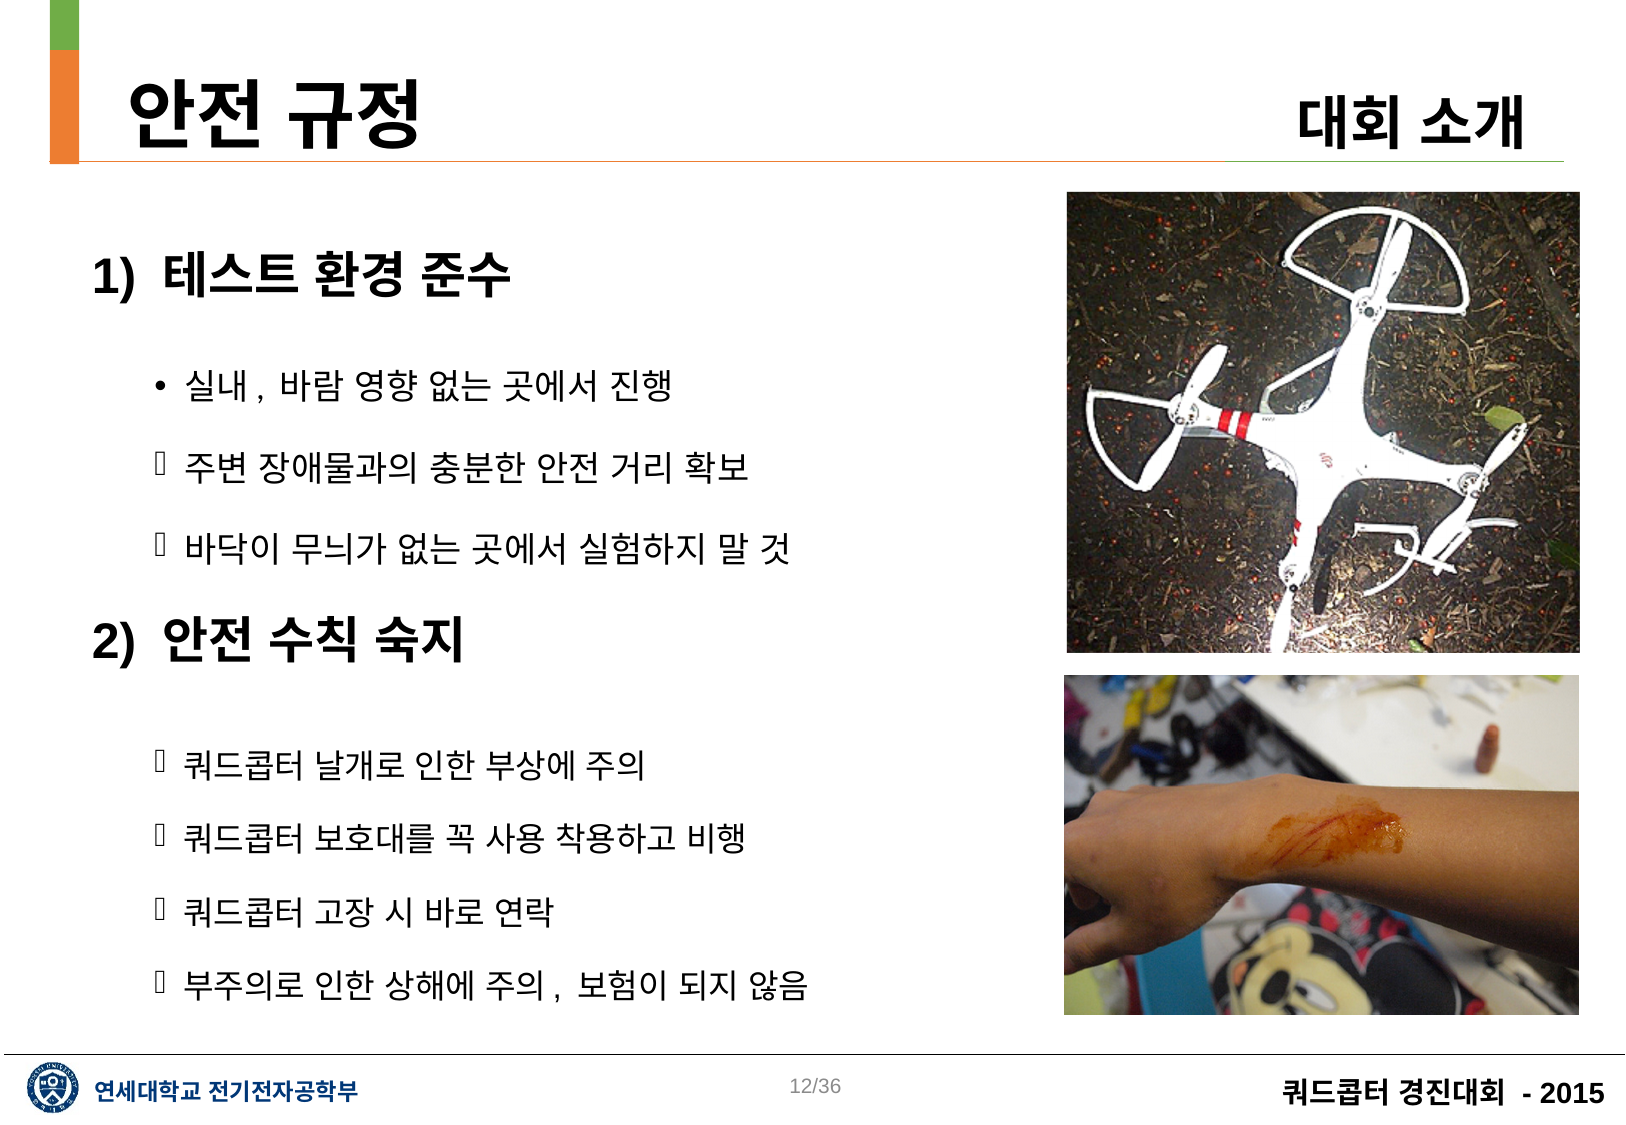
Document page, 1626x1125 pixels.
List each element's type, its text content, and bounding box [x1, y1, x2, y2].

text_box 쿼드콥터 날개로 인한 부상에 주의 쿼드콥터 보호대를 꼭 사용 착용하고 비행 쿼드콥터 고장 시 바로 연락 부주의로 인한 상해에 주의, 보험이 되지 않음 [139, 716, 1044, 1015]
picture [1066, 191, 1580, 653]
text_box 2) 안전 수칙 숙지 [76, 588, 1134, 696]
picture [25, 1060, 80, 1115]
picture [1064, 675, 1579, 1015]
list 실내, 바람 영향 없는 곳에서 진행 주변 장애물과의 충분한 안전 거리 확보 바닥이 무늬가 없는 곳에서 실험하지 말 것 [139, 331, 1066, 578]
text_box 대회 소개 [1281, 72, 1625, 179]
text_box 1) 테스트 환경 준수 [76, 224, 1066, 331]
text_box 안전 규정 [112, 59, 1170, 167]
